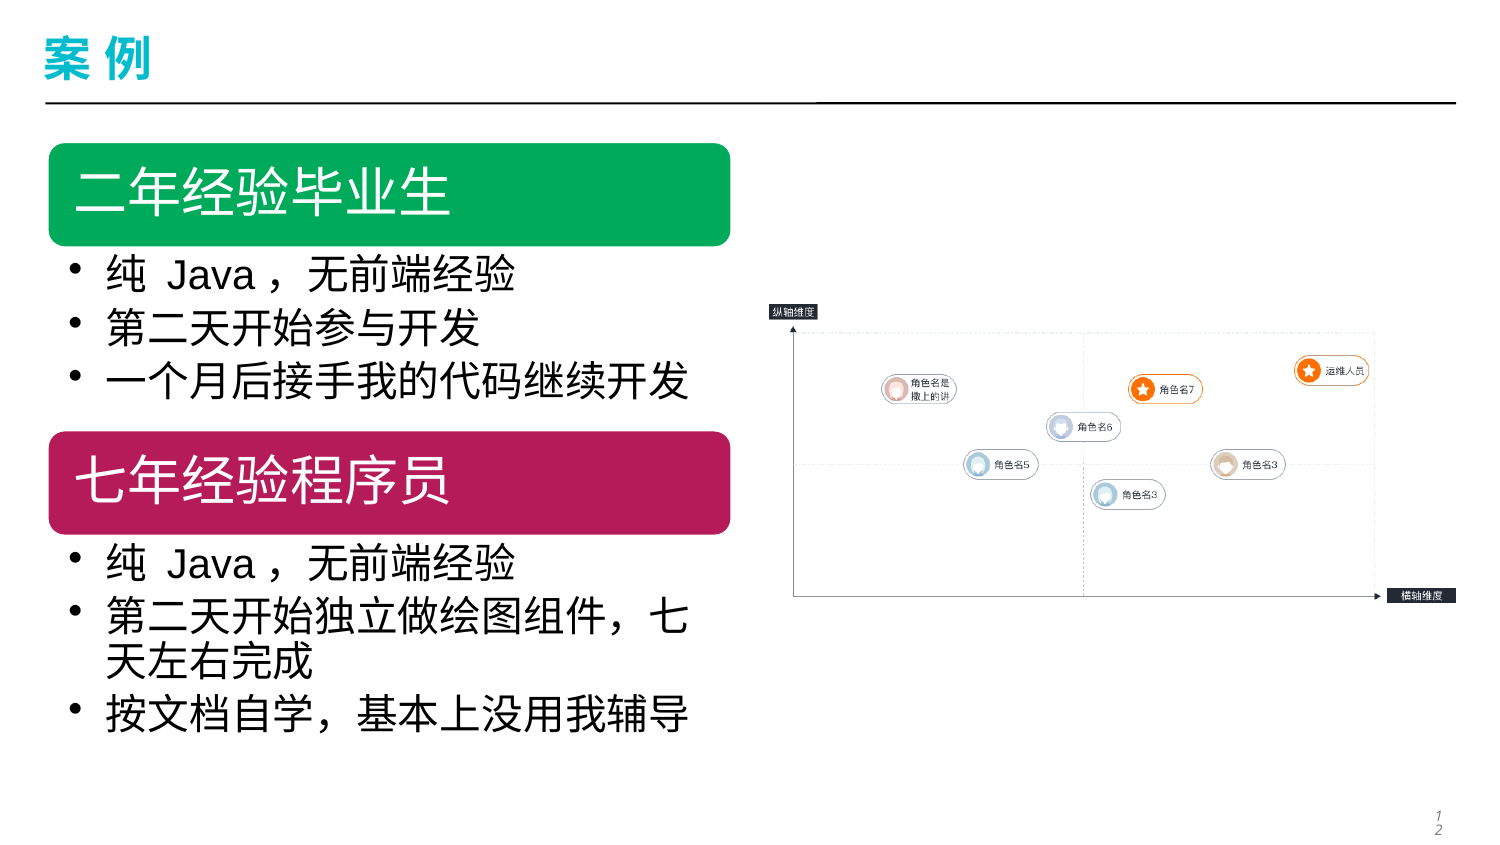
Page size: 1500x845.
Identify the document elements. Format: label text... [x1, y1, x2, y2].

title 案例 [43, 26, 1457, 89]
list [768, 303, 1456, 604]
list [46, 122, 733, 785]
slide_number 12 [1425, 801, 1457, 827]
